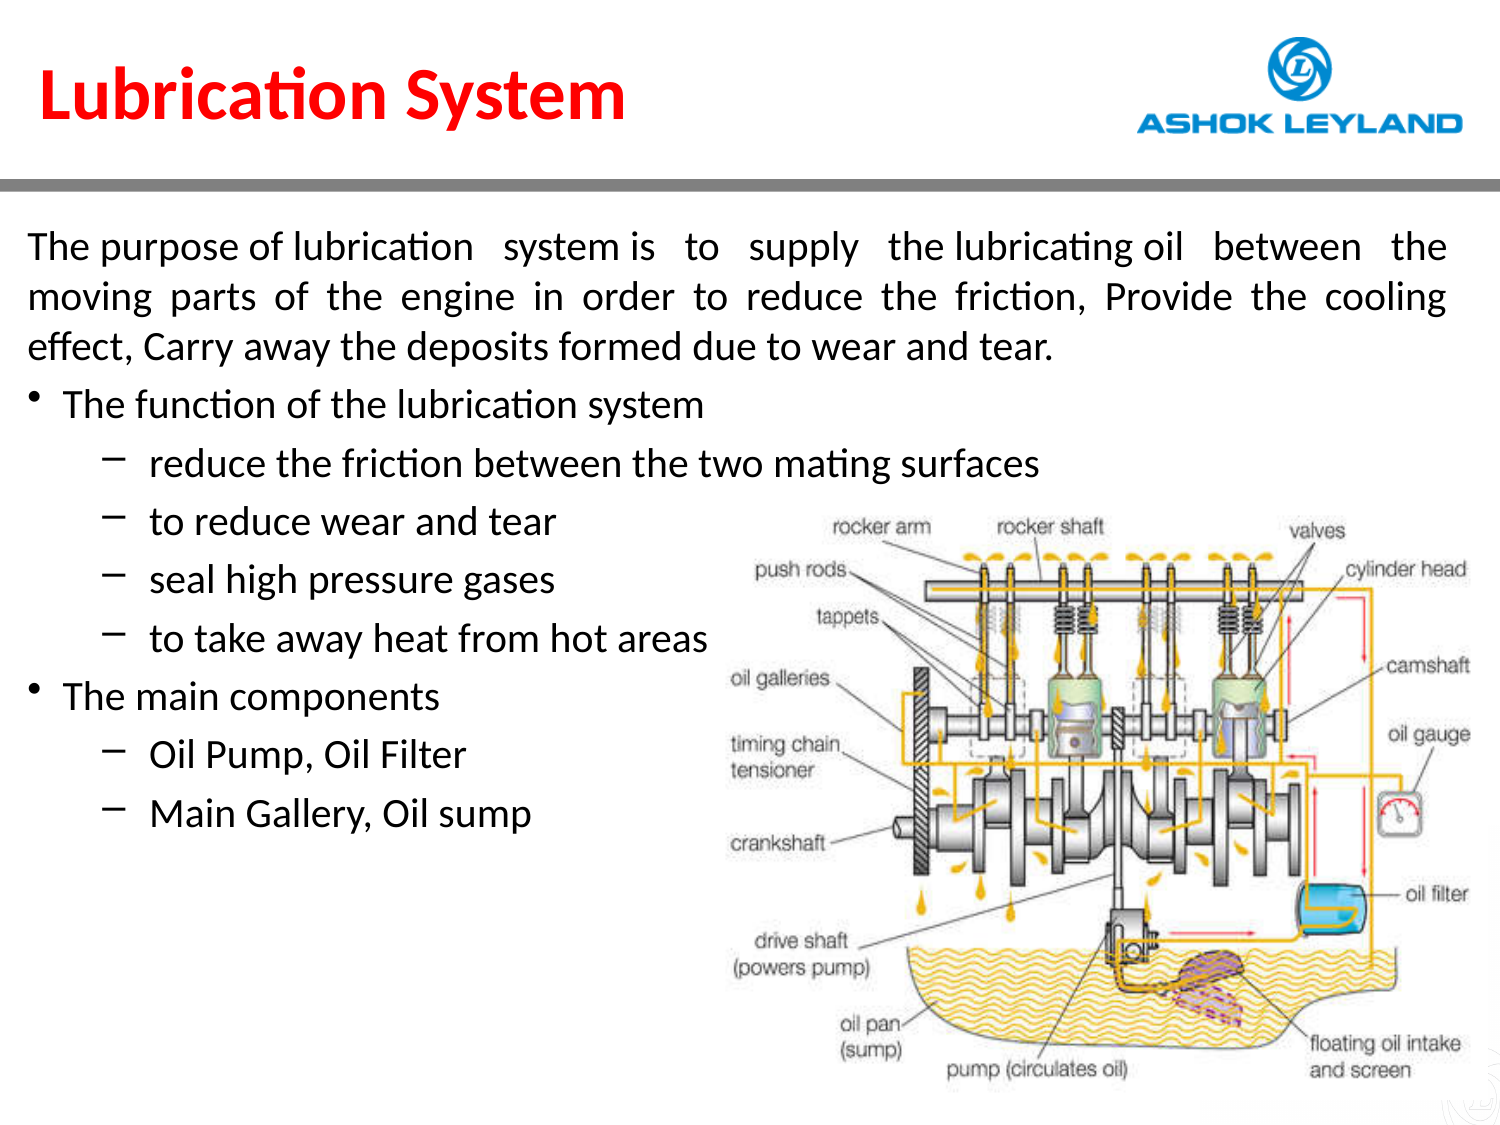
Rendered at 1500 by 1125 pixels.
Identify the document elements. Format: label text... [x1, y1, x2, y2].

picture [1287, 56, 1313, 82]
picture [1303, 72, 1321, 96]
picture [1273, 71, 1297, 90]
picture [1303, 48, 1326, 67]
picture [1279, 42, 1298, 66]
text_box The purpose of lubrication system is to supply the lubricating oil between the moving parts of the engine in order to reduce the friction, Provide the cooling effect, Carry away the deposits formed due to wear and tear. The function of the lubrication system reduce the friction between the two mating surfaces to reduce wear and tear seal high pressure gases to take away heat from hot areas The main components Oil Pump, Oil Filter Main Gallery, Oil sump [12, 211, 1463, 843]
picture [712, 487, 1500, 1125]
picture [1137, 37, 1463, 134]
text_box Lubrication System [24, 37, 688, 143]
